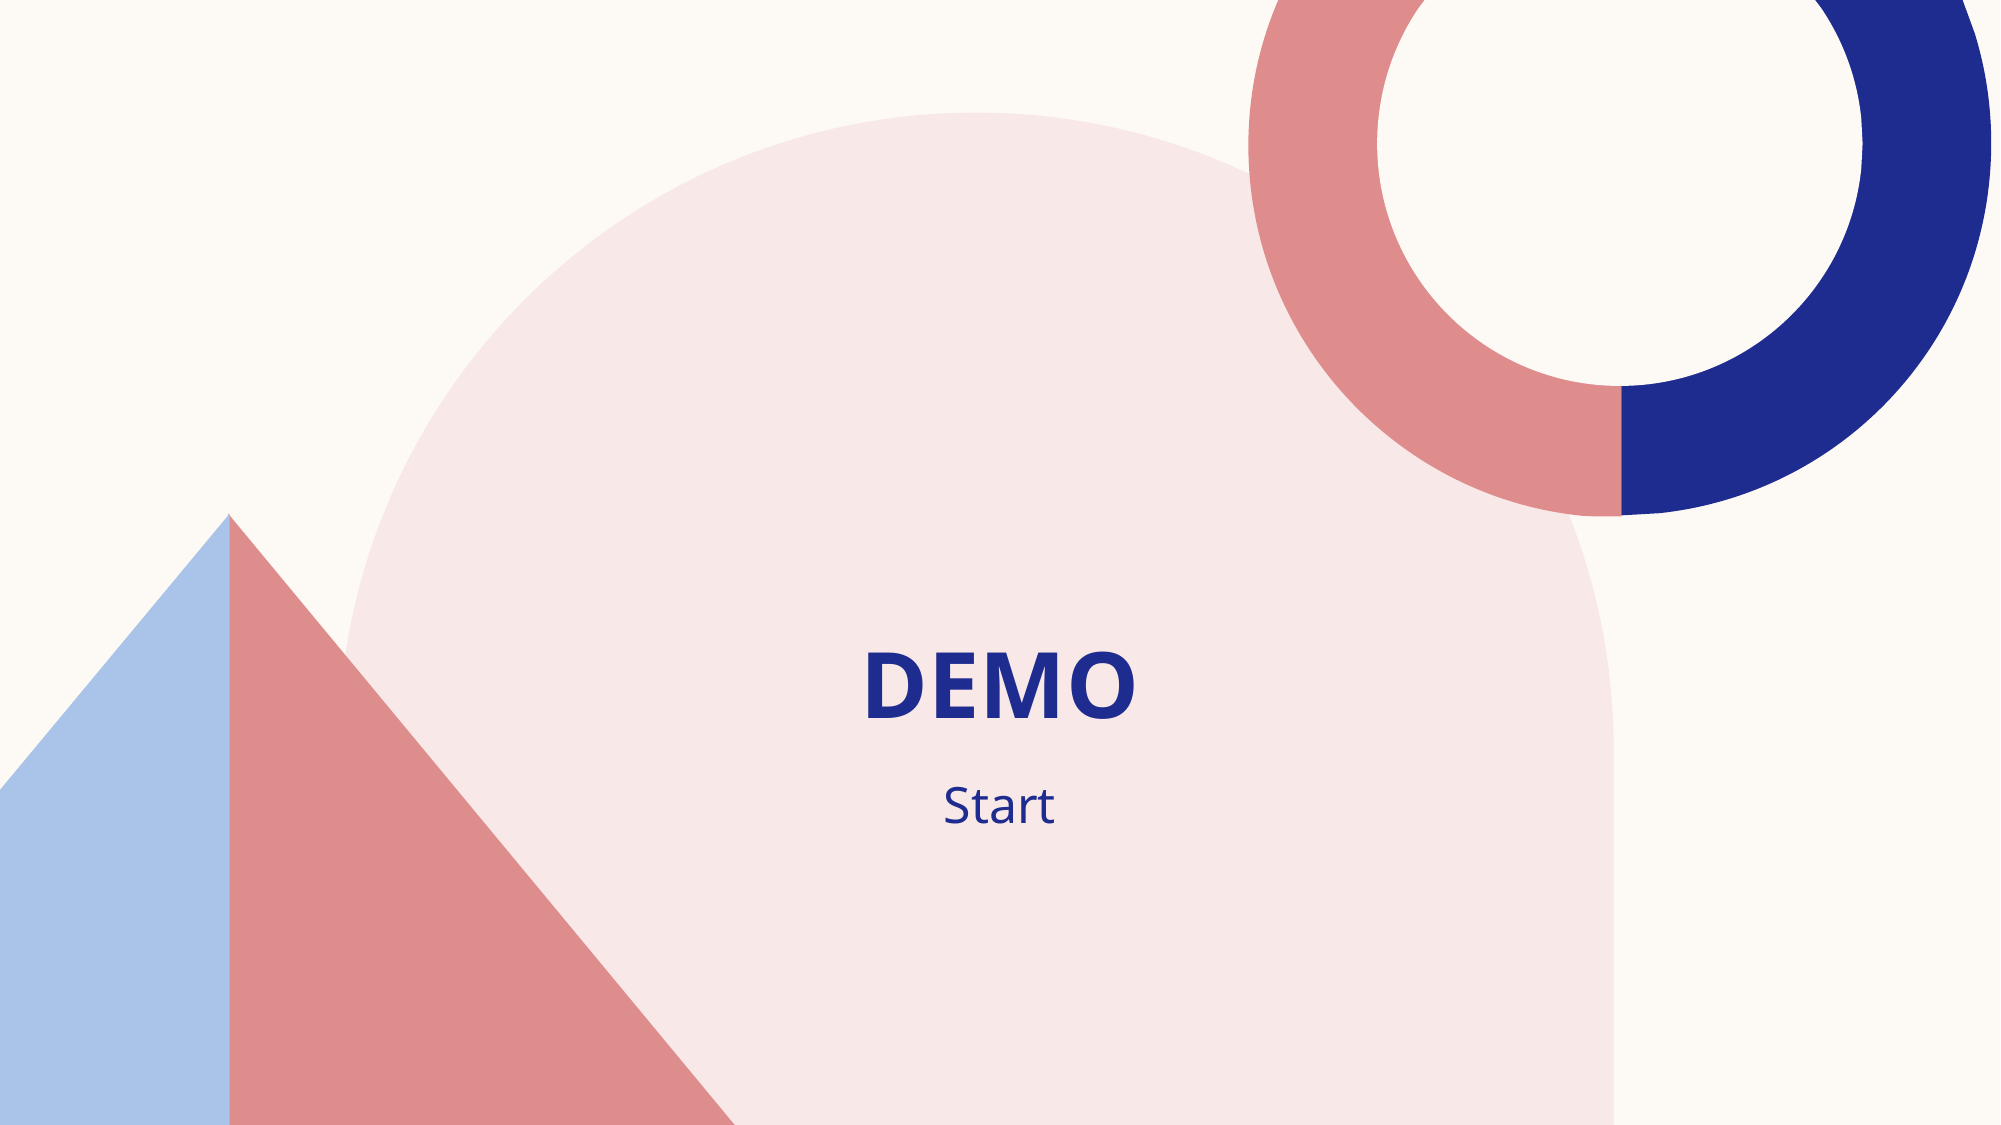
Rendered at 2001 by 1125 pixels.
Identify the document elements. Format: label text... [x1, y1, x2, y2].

list Start [474, 773, 1525, 858]
title Demo [474, 619, 1525, 746]
